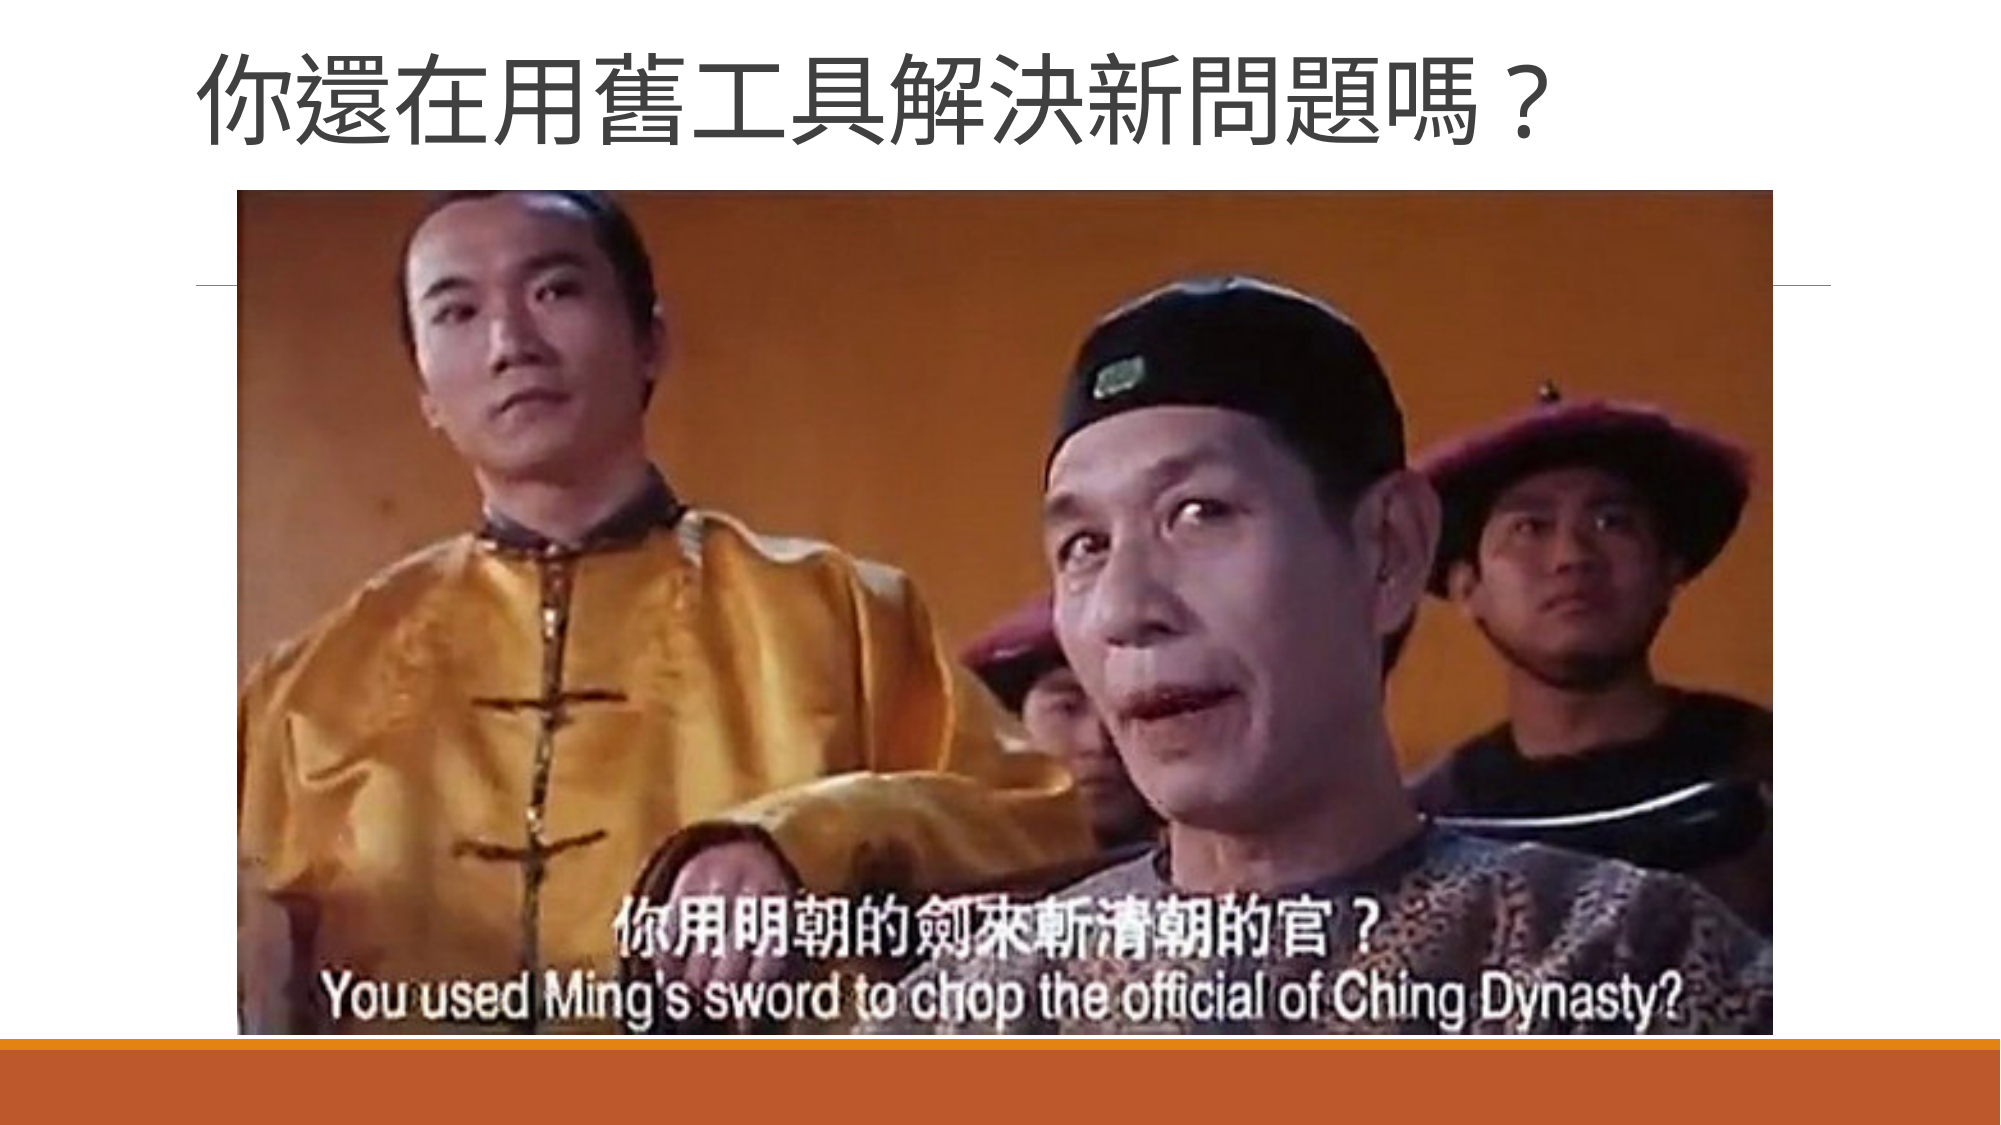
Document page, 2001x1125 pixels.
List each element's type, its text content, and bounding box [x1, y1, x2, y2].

picture [236, 189, 1774, 1036]
title 你還在用舊工具解決新問題嗎? [180, 47, 1830, 285]
